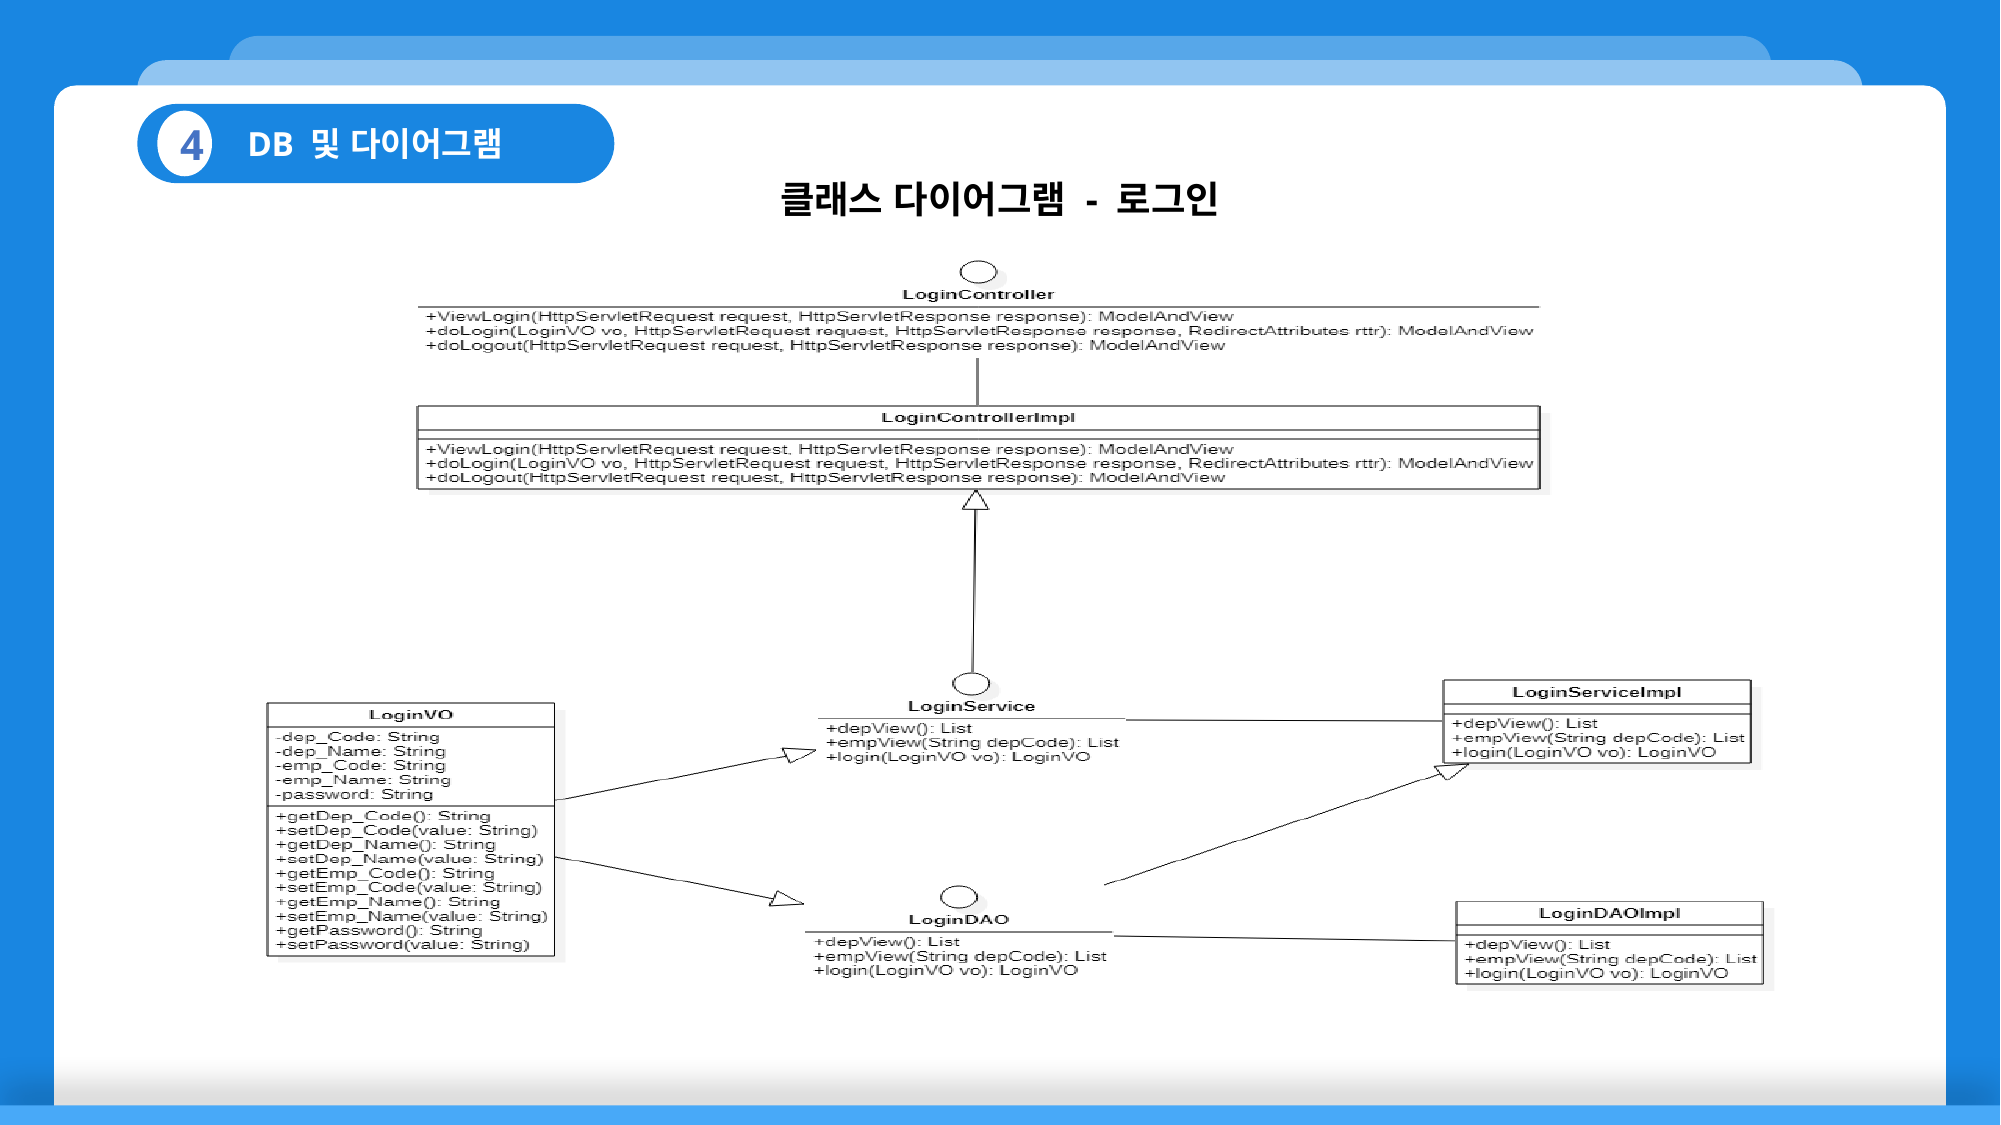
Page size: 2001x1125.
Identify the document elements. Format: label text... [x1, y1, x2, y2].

picture [246, 251, 1832, 1023]
text_box [53, 84, 1947, 1068]
text_box 클래스 다이어그램 - 로그인 [666, 168, 1334, 229]
text_box 4 [156, 109, 214, 178]
text_box [228, 34, 1772, 59]
text_box DB 및 다이어그램 [136, 102, 616, 185]
text_box [0, 1104, 2000, 1125]
text_box [136, 59, 1864, 84]
